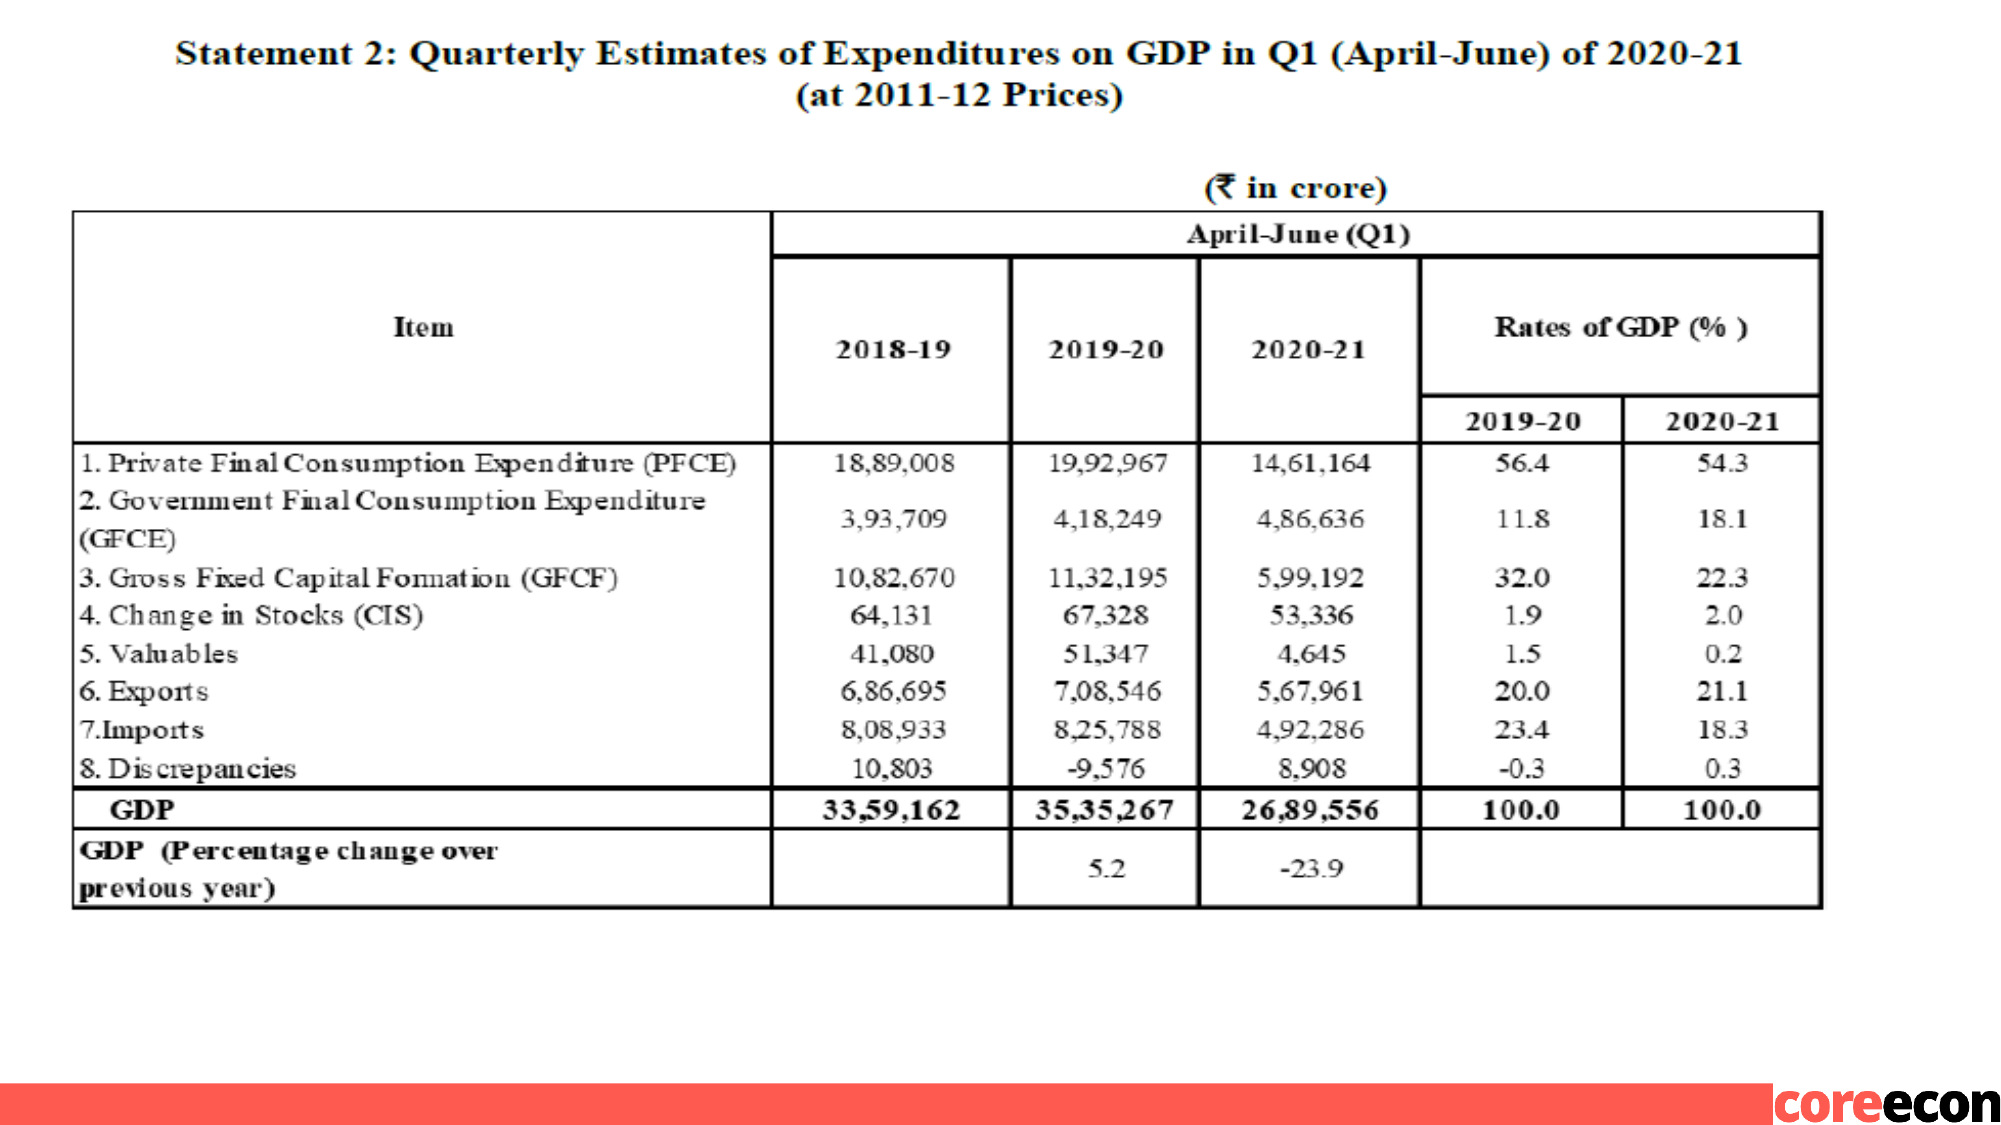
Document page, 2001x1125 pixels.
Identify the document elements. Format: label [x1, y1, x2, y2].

picture [1773, 1080, 2001, 1125]
picture [50, 0, 1871, 956]
